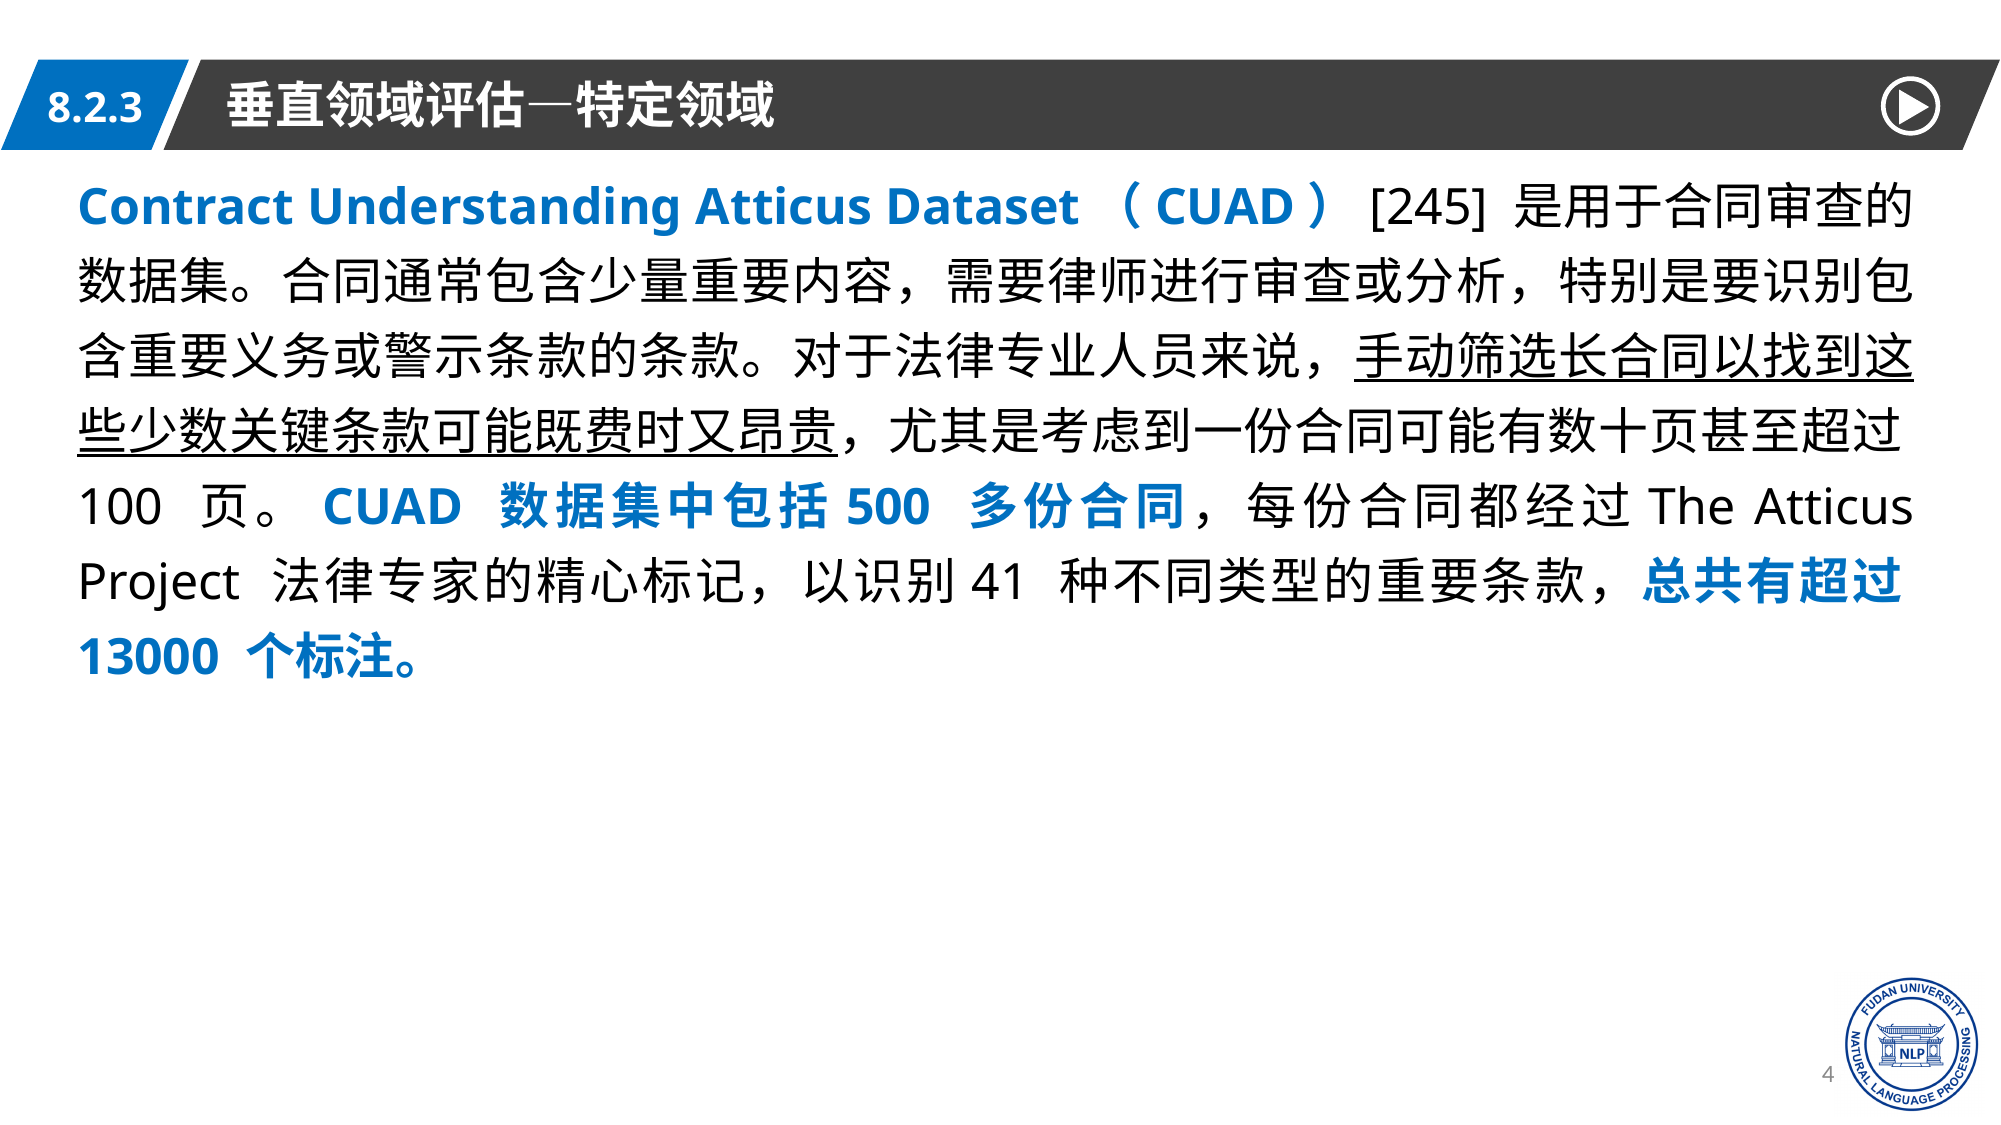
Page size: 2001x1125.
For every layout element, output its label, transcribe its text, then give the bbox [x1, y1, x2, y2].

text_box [1883, 78, 1939, 134]
text_box 8.2.3 [26, 73, 164, 138]
text_box 垂直领域评估—特定领域 [210, 66, 790, 142]
text_box [1, 89, 157, 150]
picture [1834, 972, 1985, 1117]
text_box [32, 59, 189, 120]
slide_number 47 [1412, 1042, 1863, 1103]
text_box Contract Understanding Atticus Dataset（CUAD）[245] 是用于合同审查的数据集。合同通常包含少量重要内容，需要律师进行审查或分析，特别是要识别包含重要义务或警示条款的条款。对于法律专业人员来说，手动筛选长合同以找到这些少数关键条款可能既费时又昂贵，尤其是考虑到一份合同可能有数十页甚至超过100 页。CUAD 数据集中包括500 多份合同，每份合同都经过The Atticus Project 法律专家的精心标记，以识别41 种不同类型的重要条款，总共有超过13000 个标注。 [62, 152, 1930, 693]
text_box [163, 59, 2000, 150]
